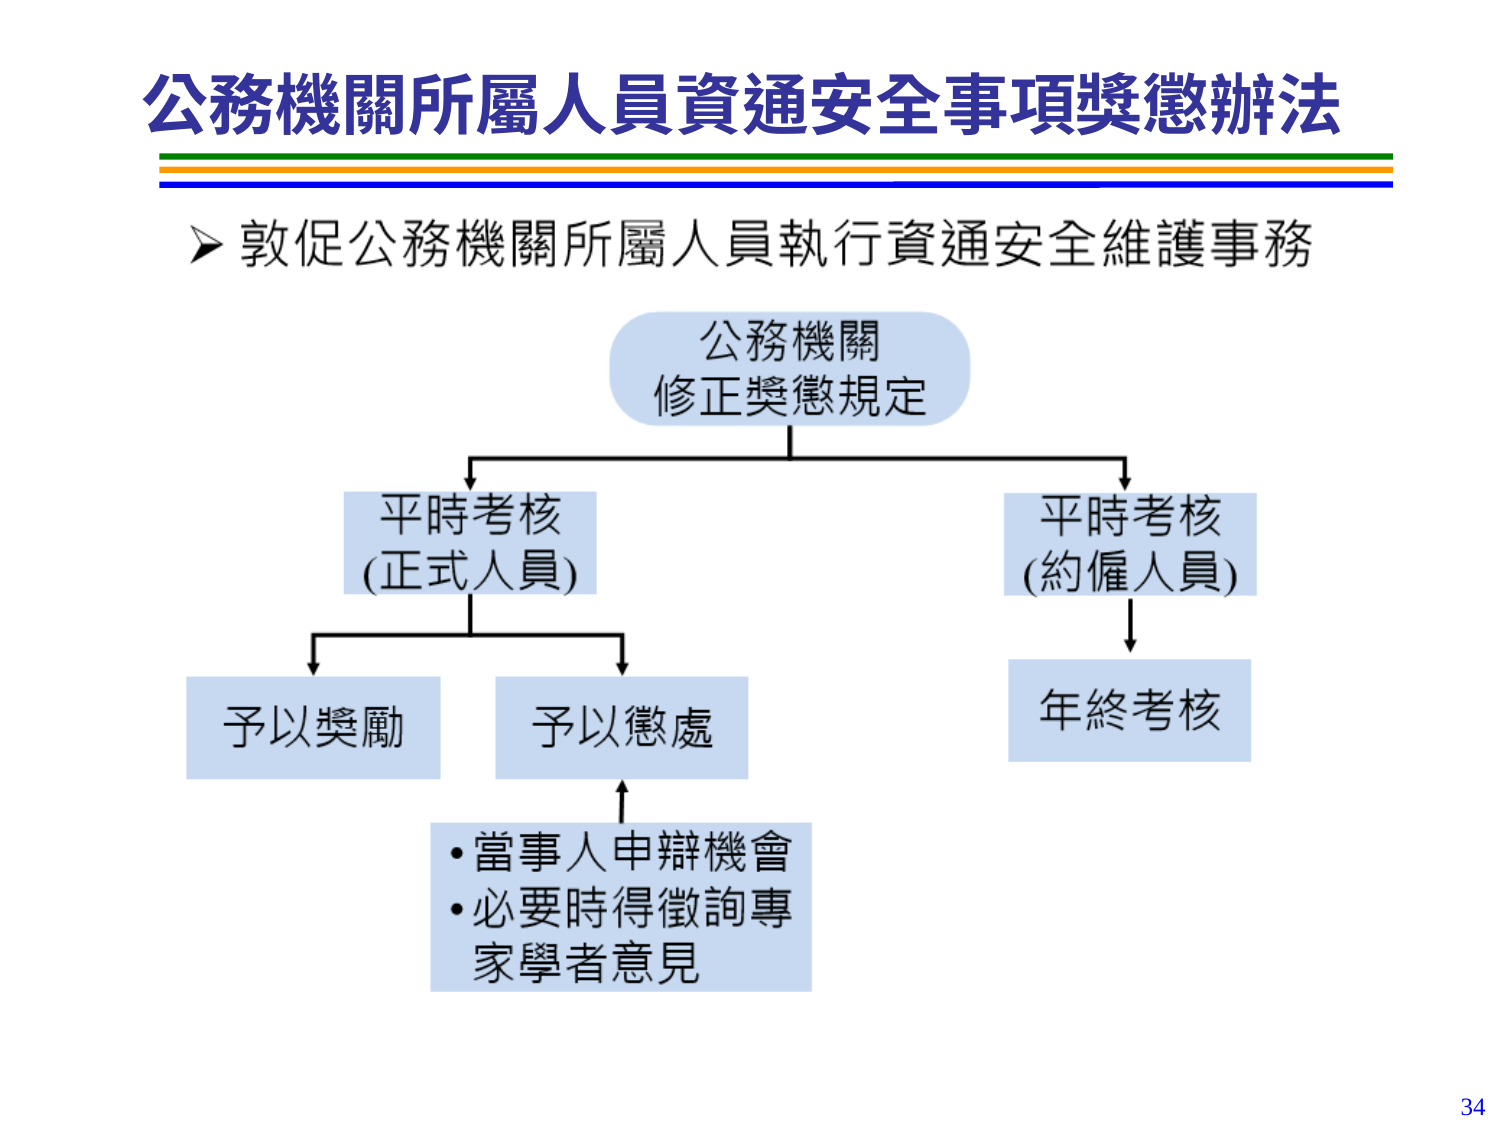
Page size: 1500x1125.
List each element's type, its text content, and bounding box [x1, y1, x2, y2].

slide_number 34 [1150, 1082, 1500, 1119]
title 公務機關所屬人員資通安全事項獎懲辦法 [75, 45, 1425, 161]
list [175, 207, 1325, 1006]
